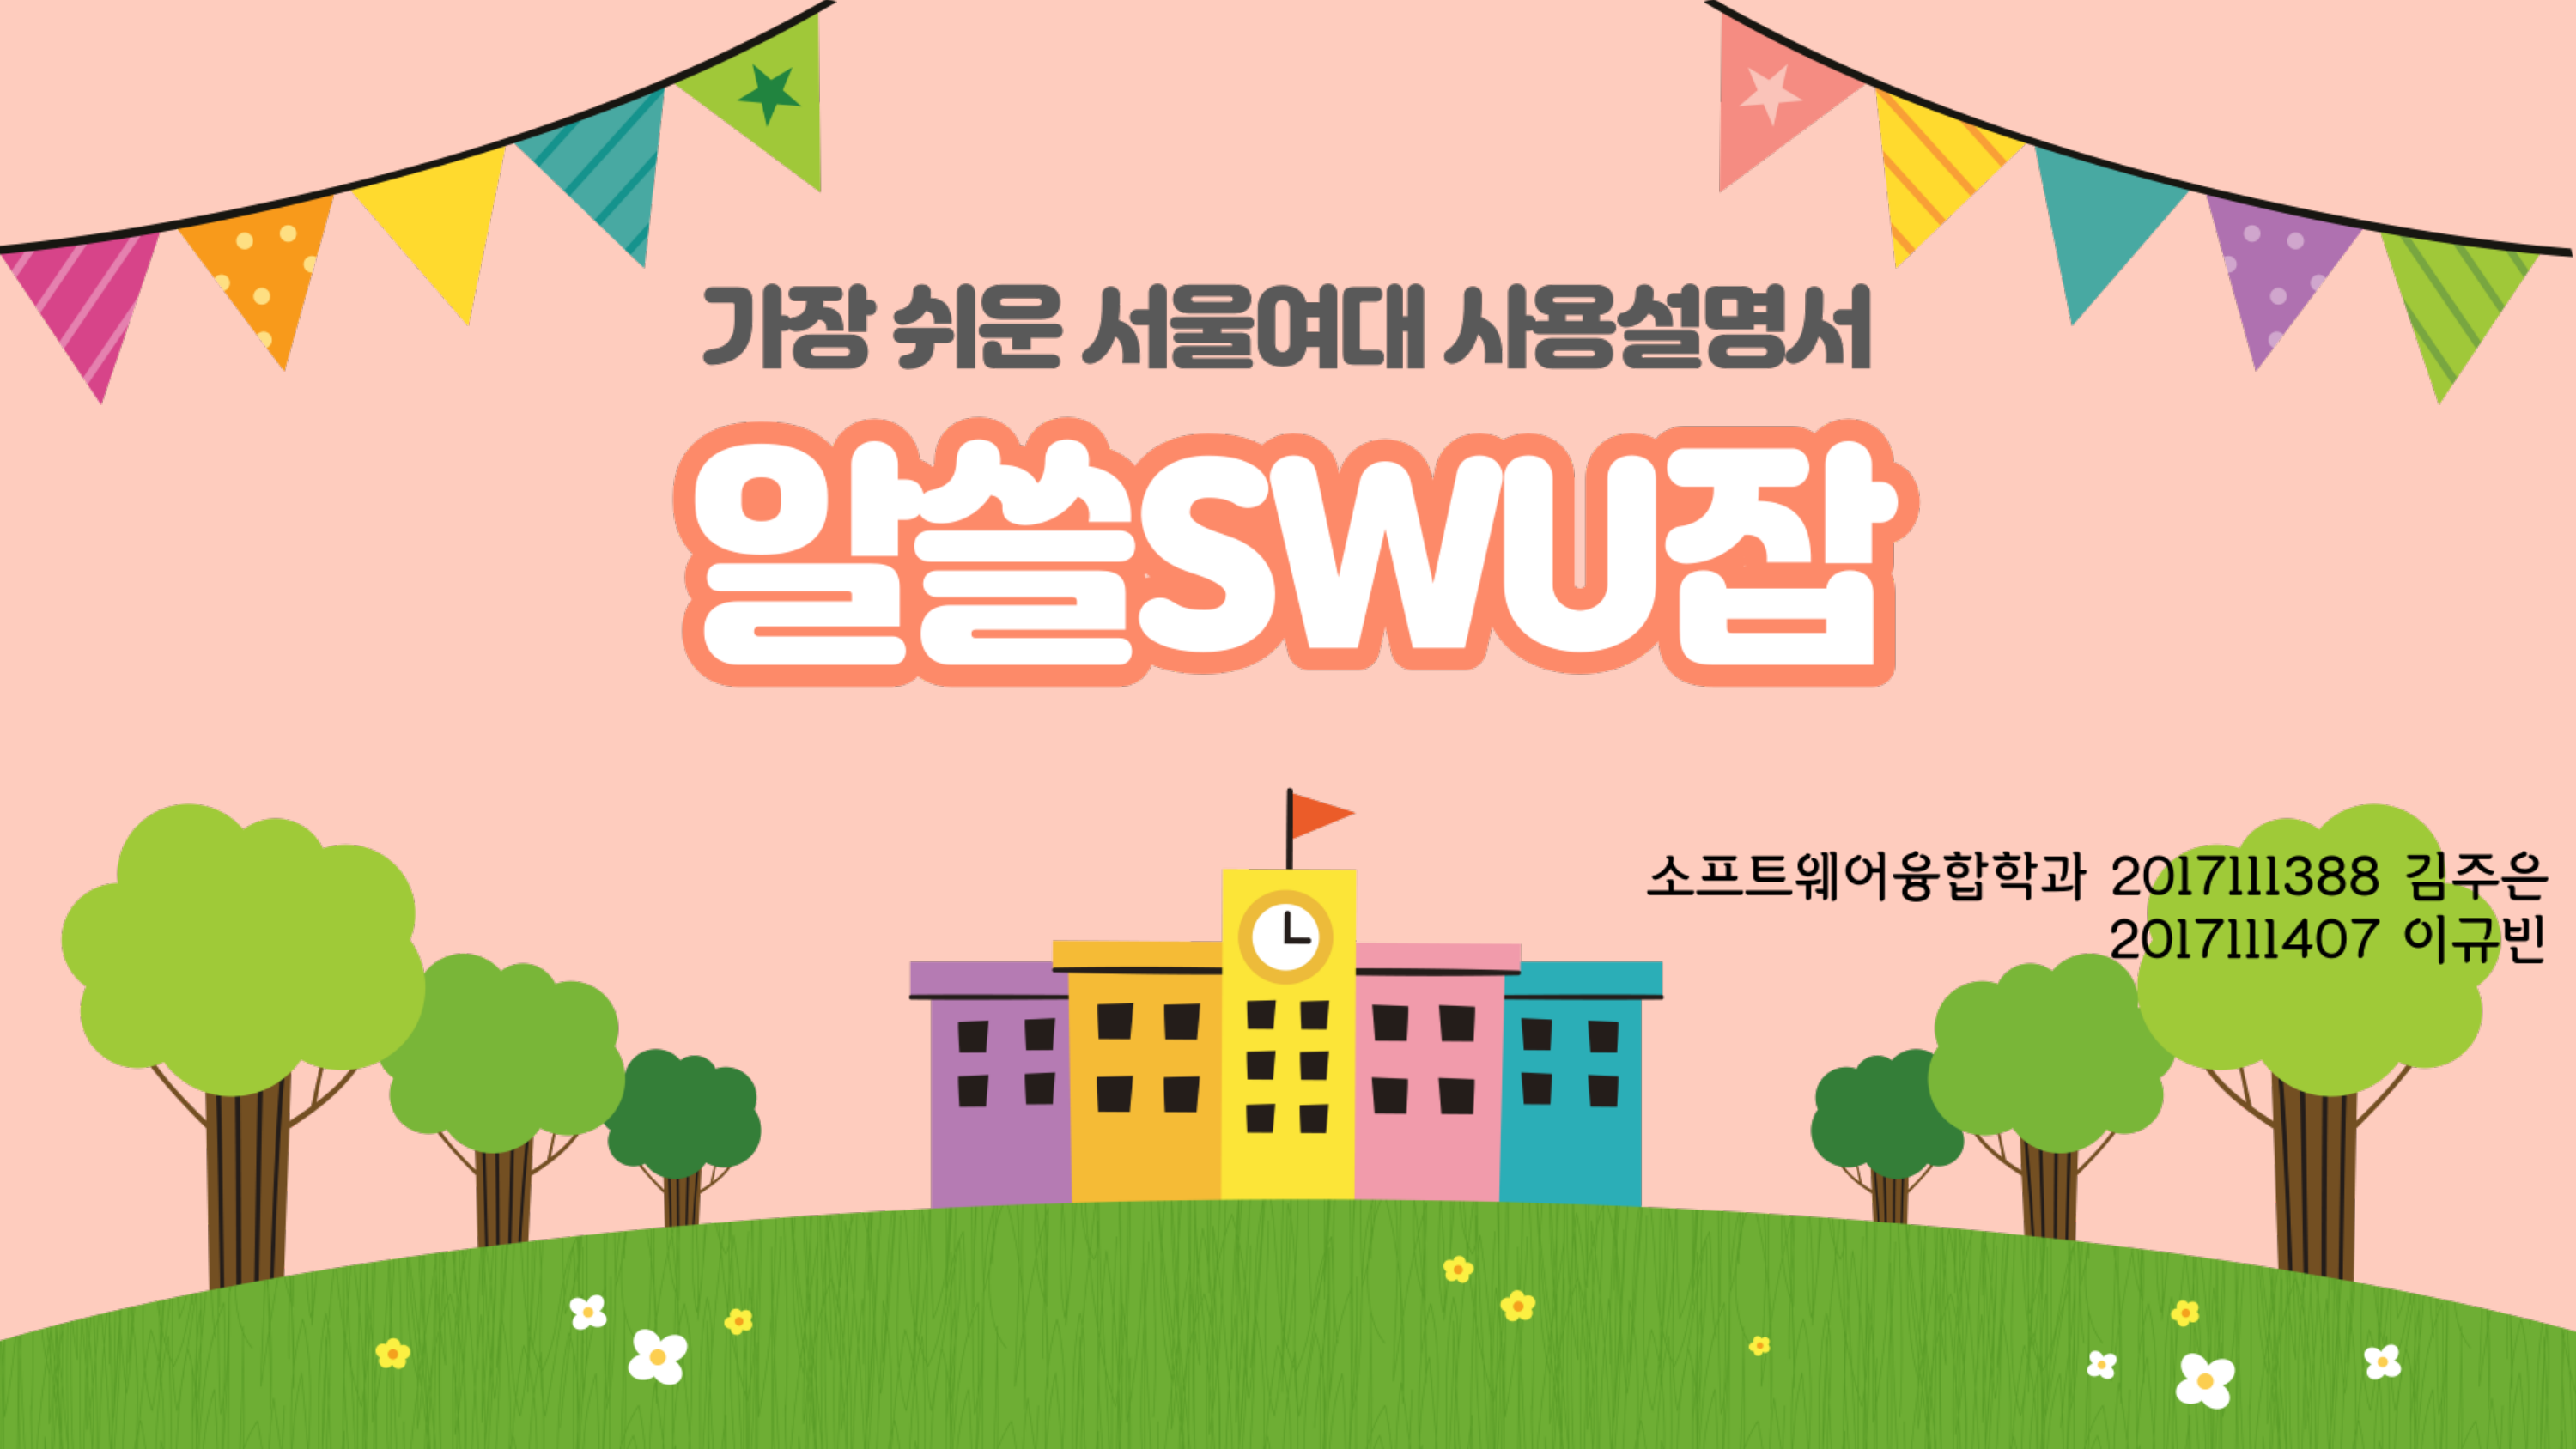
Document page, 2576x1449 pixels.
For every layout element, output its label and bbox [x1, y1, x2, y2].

text_box [0, 0, 2576, 1449]
picture [1629, 832, 2573, 990]
